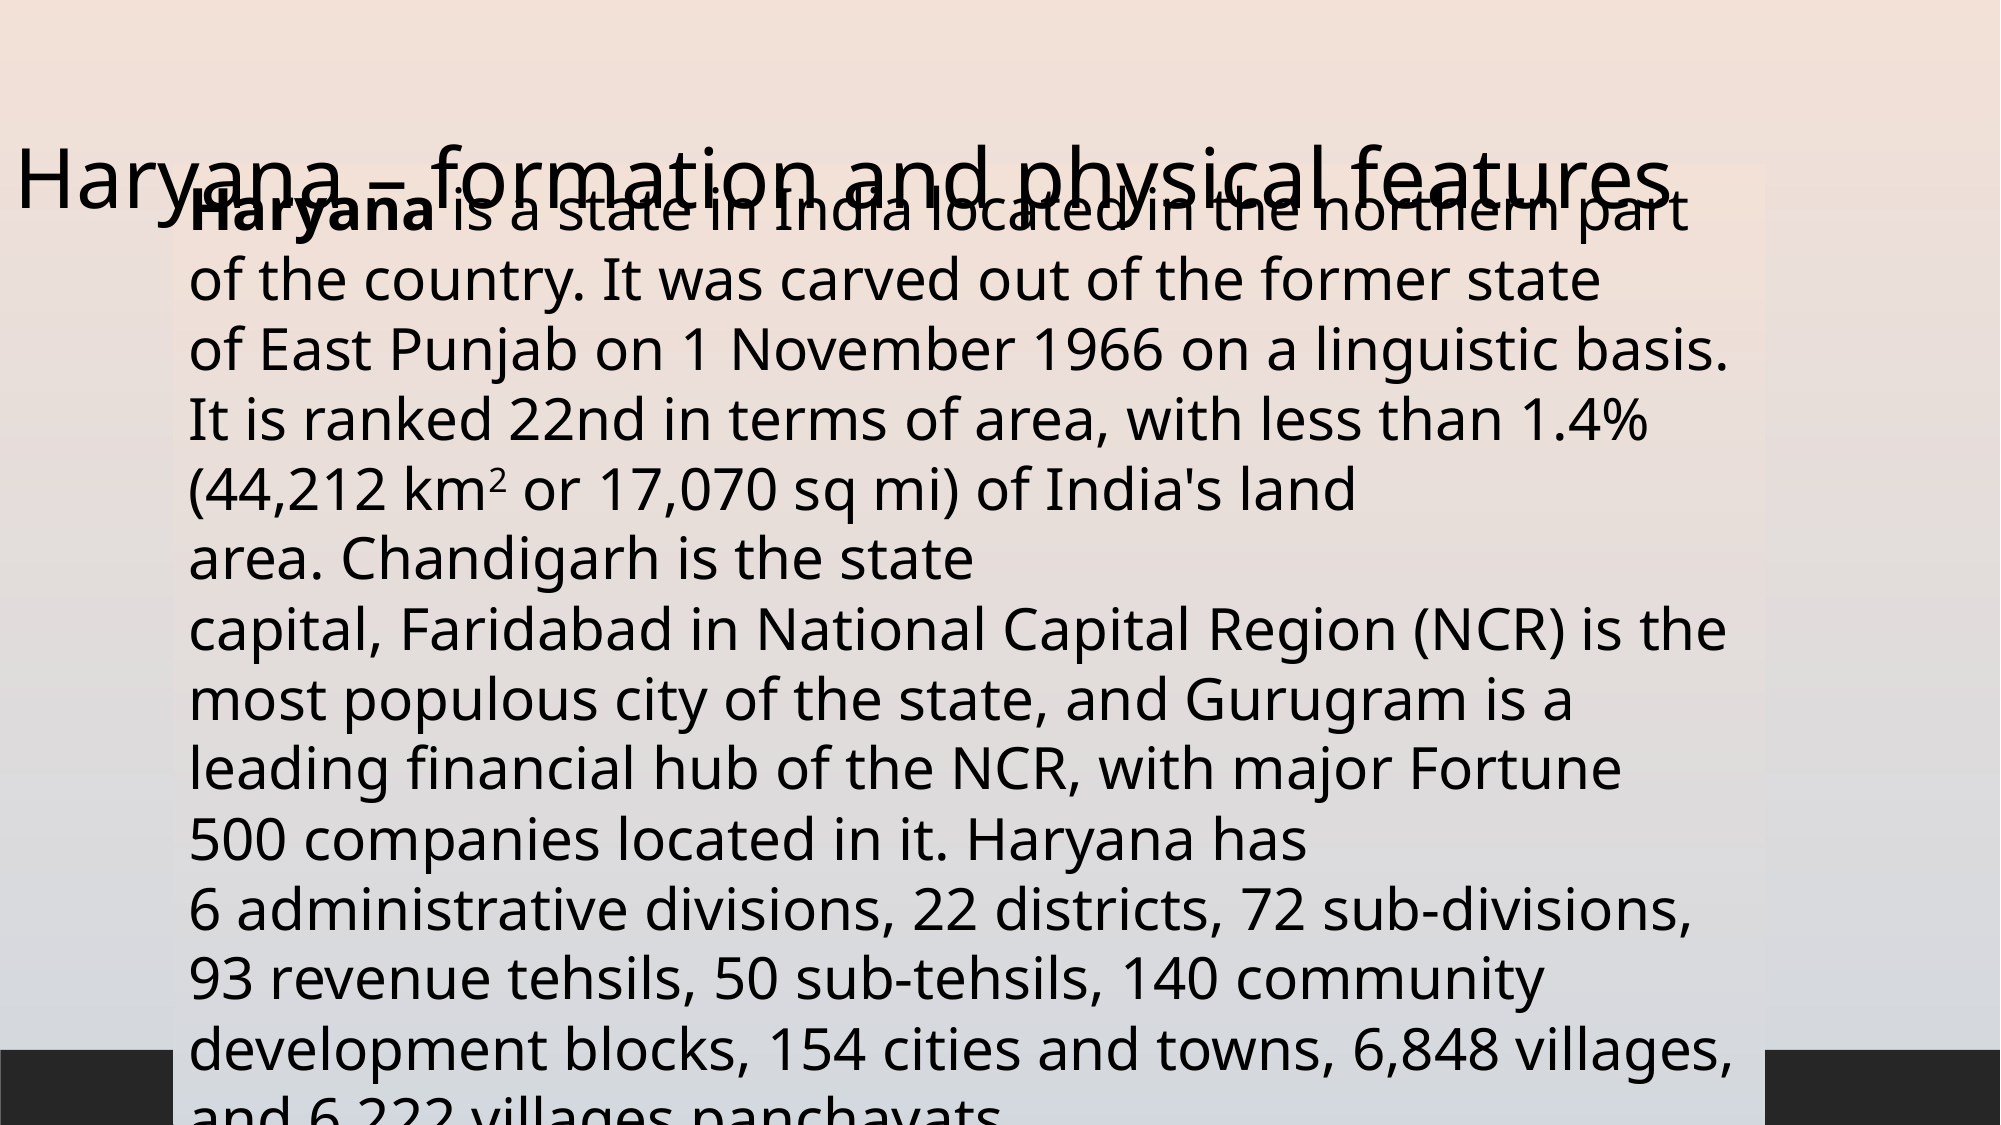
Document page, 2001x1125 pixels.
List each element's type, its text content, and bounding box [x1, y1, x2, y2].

text_box Haryana – formation and physical features [0, 117, 2000, 233]
text_box Haryana is a state in India located in the northern part of the country. It was carved out of the former state of East Punjab on 1 November 1966 on a linguistic basis. It is ranked 22nd in terms of area, with less than 1.4% (44,212 km2 or 17,070 sq mi) of India's land area. Chandigarh is the state capital, Faridabad in National Capital Region (NCR) is the most populous city of the state, and Gurugram is a leading financial hub of the NCR, with major Fortune 500 companies located in it. Haryana has 6 administrative divisions, 22 districts, 72 sub-divisions, 93 revenue tehsils, 50 sub-tehsils, 140 community development blocks, 154 cities and towns, 6,848 villages, and 6,222 villages panchayats.. [173, 233, 1765, 1125]
